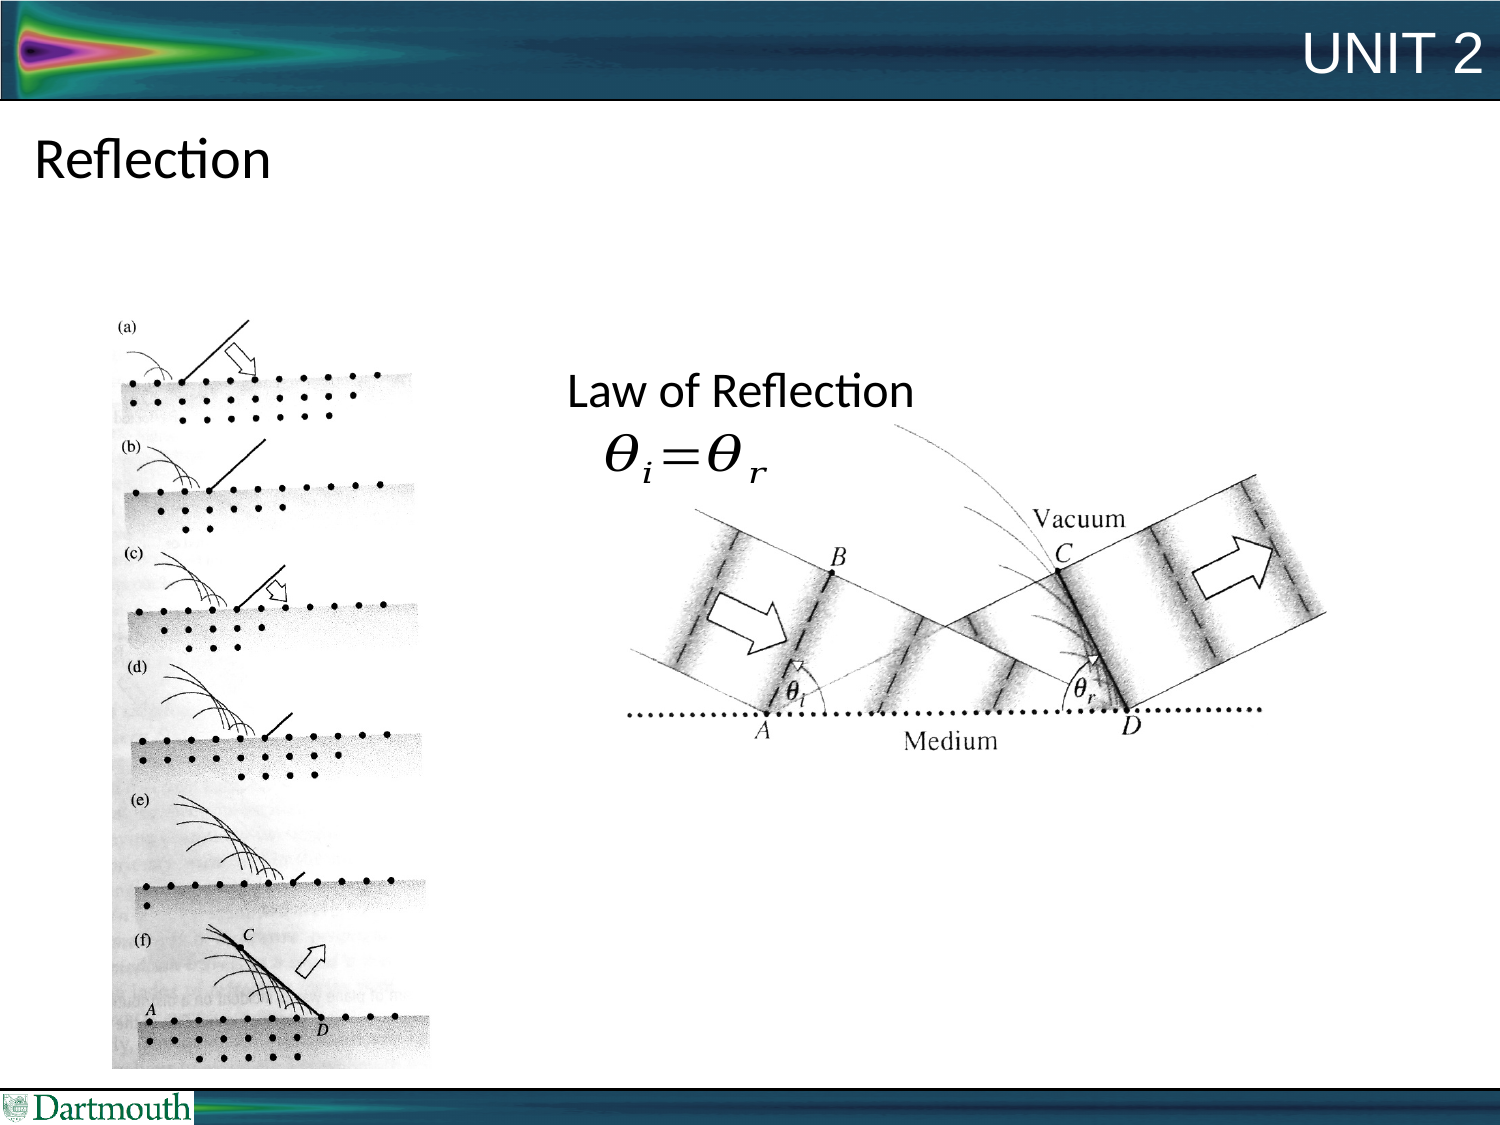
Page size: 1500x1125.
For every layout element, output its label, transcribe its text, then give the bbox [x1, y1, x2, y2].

picture [2, 1, 287, 99]
text_box Law of Reflection [552, 349, 931, 425]
picture [610, 412, 1338, 807]
picture [112, 312, 433, 1069]
title Unit 2 [287, 0, 1500, 100]
picture [0, 1091, 1500, 1125]
text_box Reflection [19, 112, 287, 198]
